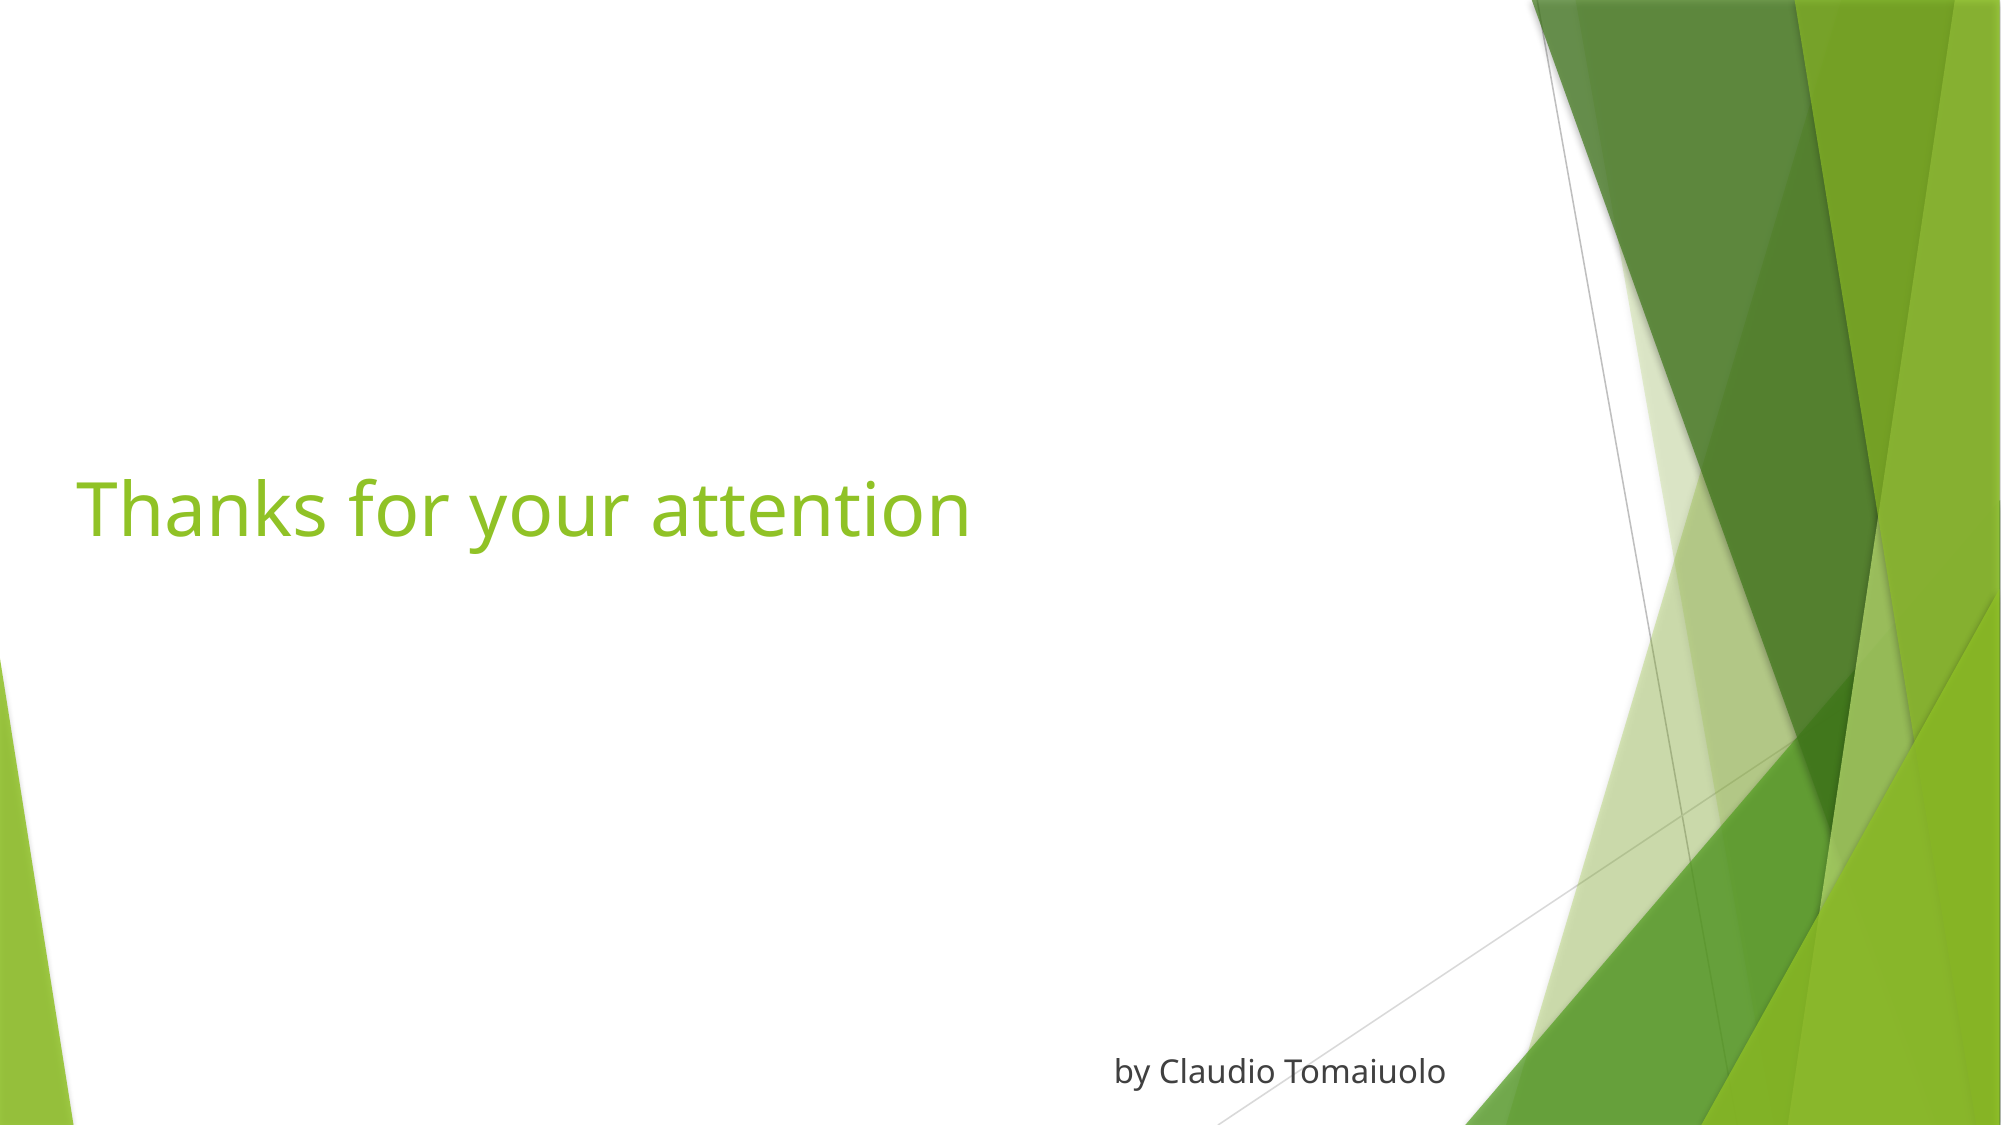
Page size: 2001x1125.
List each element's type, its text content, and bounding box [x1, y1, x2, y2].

list by Claudio Tomaiuolo [1098, 1042, 1649, 1098]
title Thanks for your attention [61, 454, 1472, 671]
